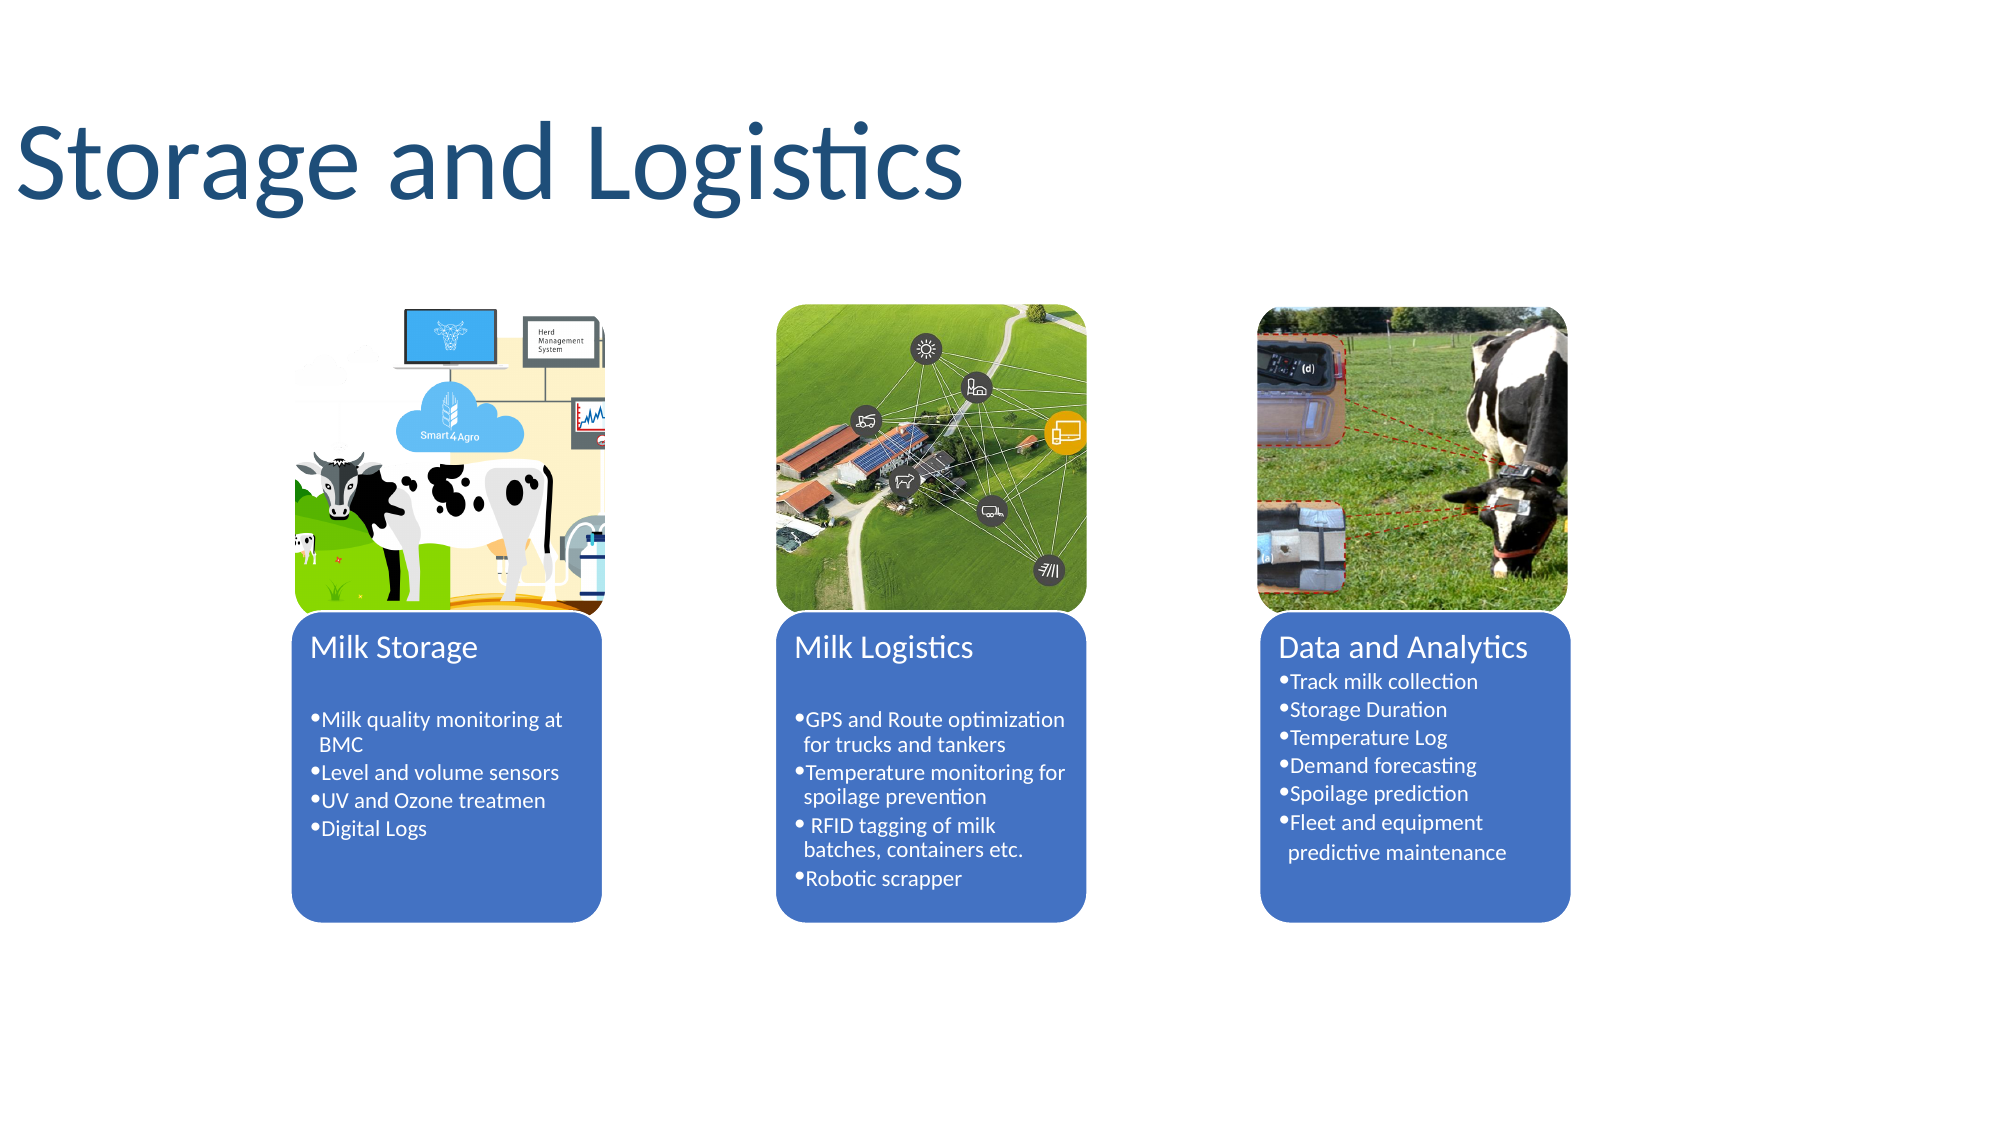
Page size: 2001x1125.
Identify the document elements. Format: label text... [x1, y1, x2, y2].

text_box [290, 303, 1572, 924]
text_box Storage and Logistics [0, 79, 1393, 230]
